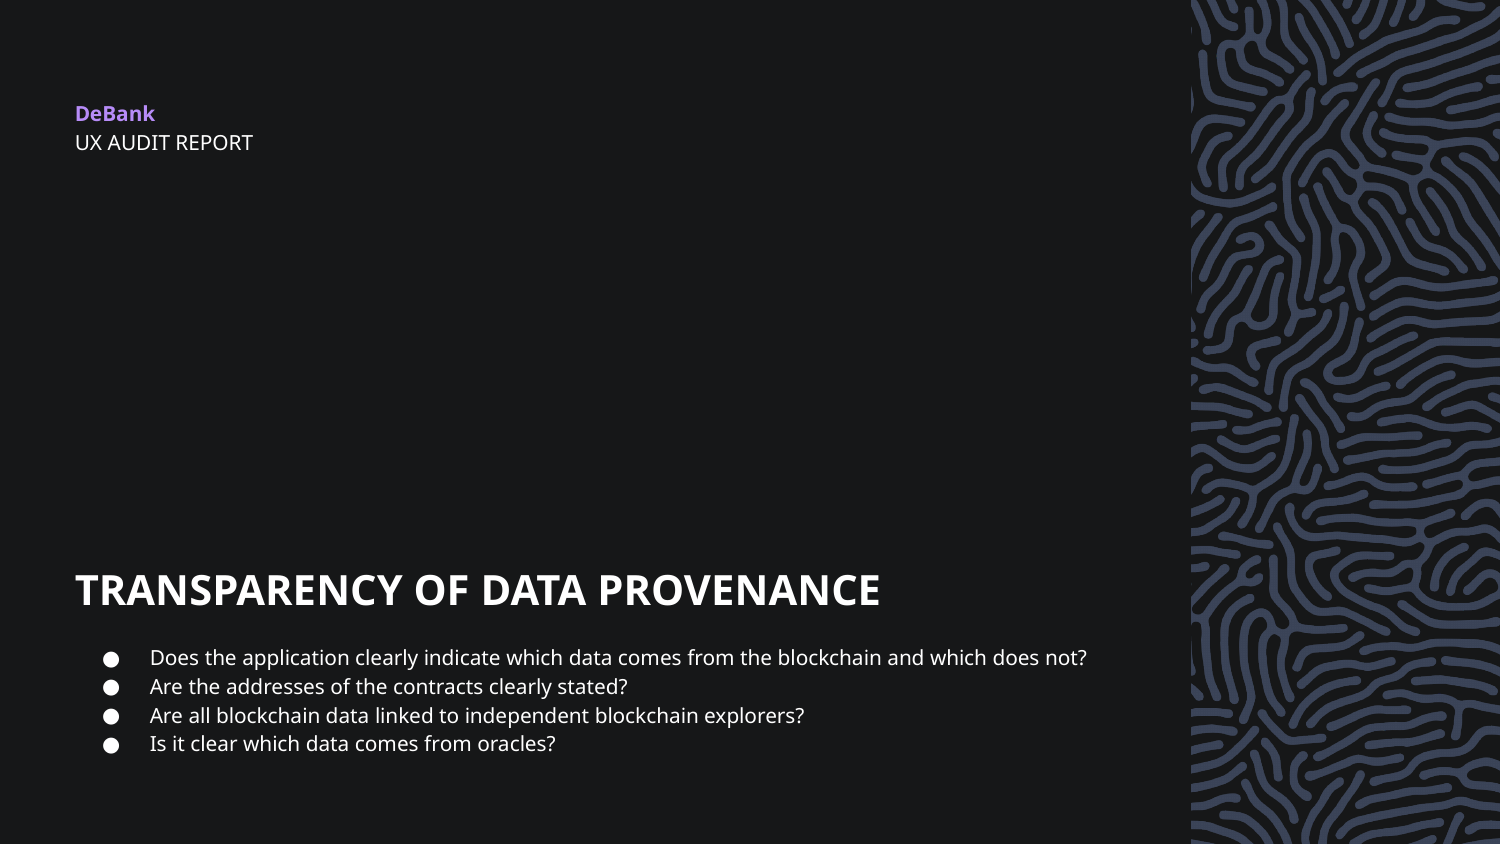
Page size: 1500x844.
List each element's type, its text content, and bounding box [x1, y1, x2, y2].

picture [1190, 0, 1500, 844]
text_box DeBank UX AUDIT REPORT [59, 82, 272, 170]
text_box Does the application clearly indicate which data comes from the blockchain and which does not? Are the addresses of the contracts clearly stated? Are all blockchain data linked to independent blockchain explorers? Is it clear which data comes from oracles? [59, 626, 1106, 771]
text_box TRANSPARENCY OF DATA PROVENANCE [59, 490, 1077, 626]
